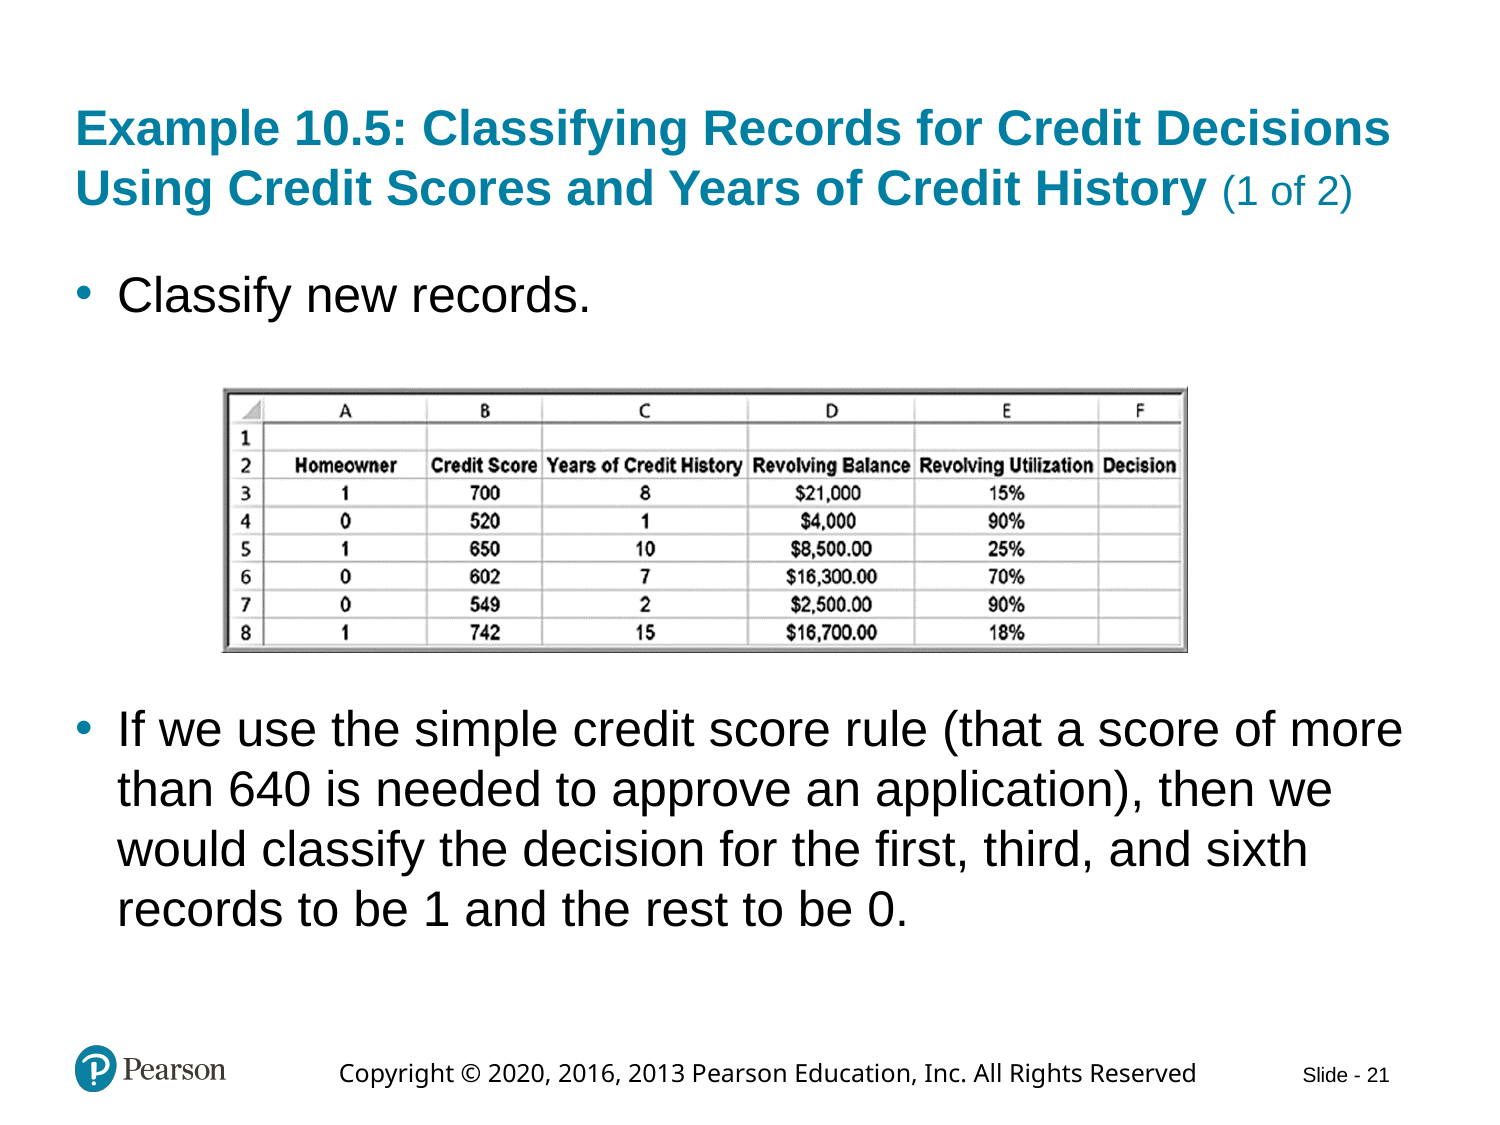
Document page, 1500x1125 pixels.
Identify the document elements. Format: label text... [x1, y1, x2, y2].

title Example 10.5: Classifying Records for Credit Decisions Using Credit Scores and Years of Credit History (1 of 2) [75, 35, 1425, 216]
picture [101, 1045, 226, 1092]
list Classify new records. [75, 262, 1425, 358]
picture [221, 386, 1188, 653]
list If we use the simple credit score rule (that a score of more than 640 is needed to approve an application), then we would classify the decision for the first, third, and sixth records to be 1 and the rest to be 0. [75, 696, 1425, 972]
picture [75, 1045, 90, 1061]
picture [75, 1078, 86, 1092]
picture [83, 1054, 109, 1079]
